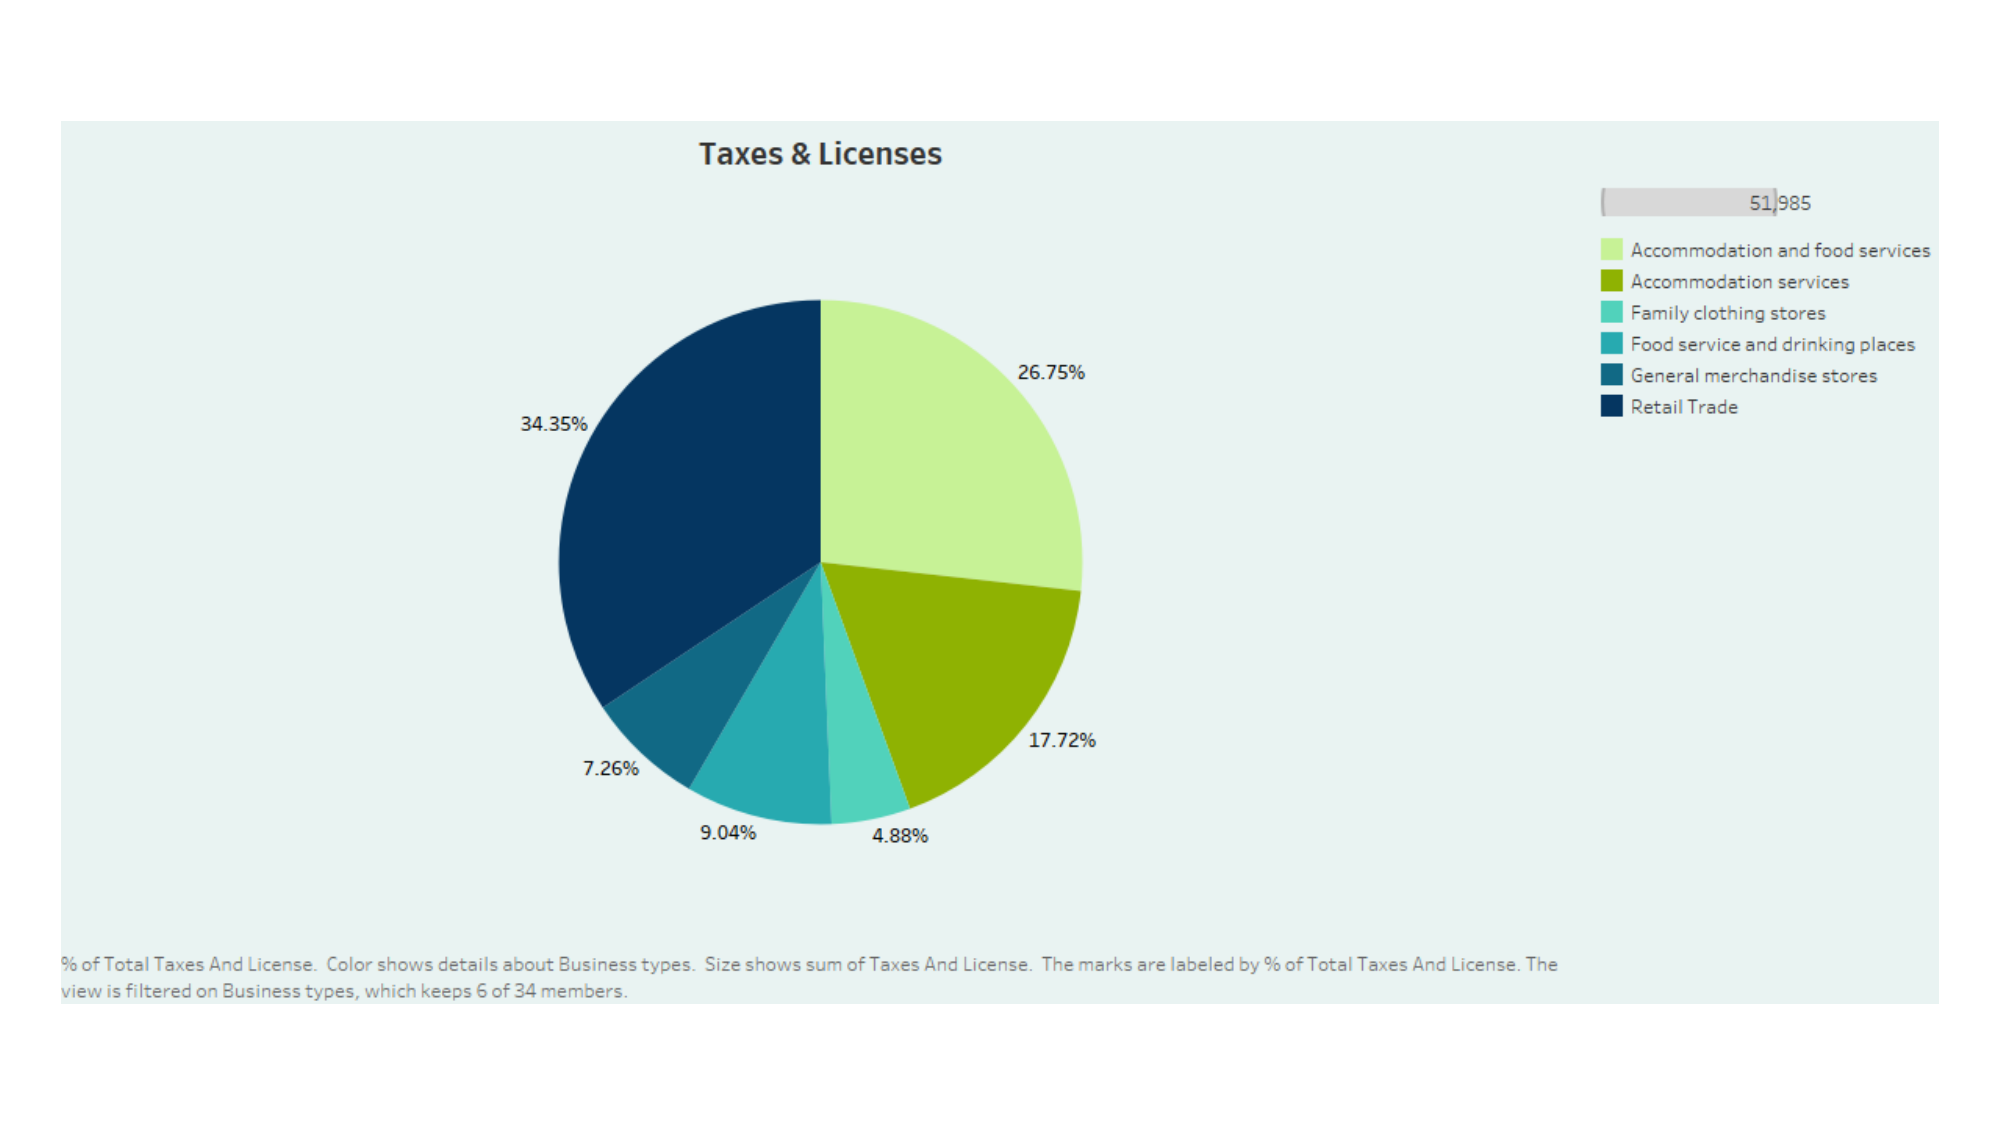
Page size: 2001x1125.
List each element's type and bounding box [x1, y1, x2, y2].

picture [62, 122, 1936, 1001]
